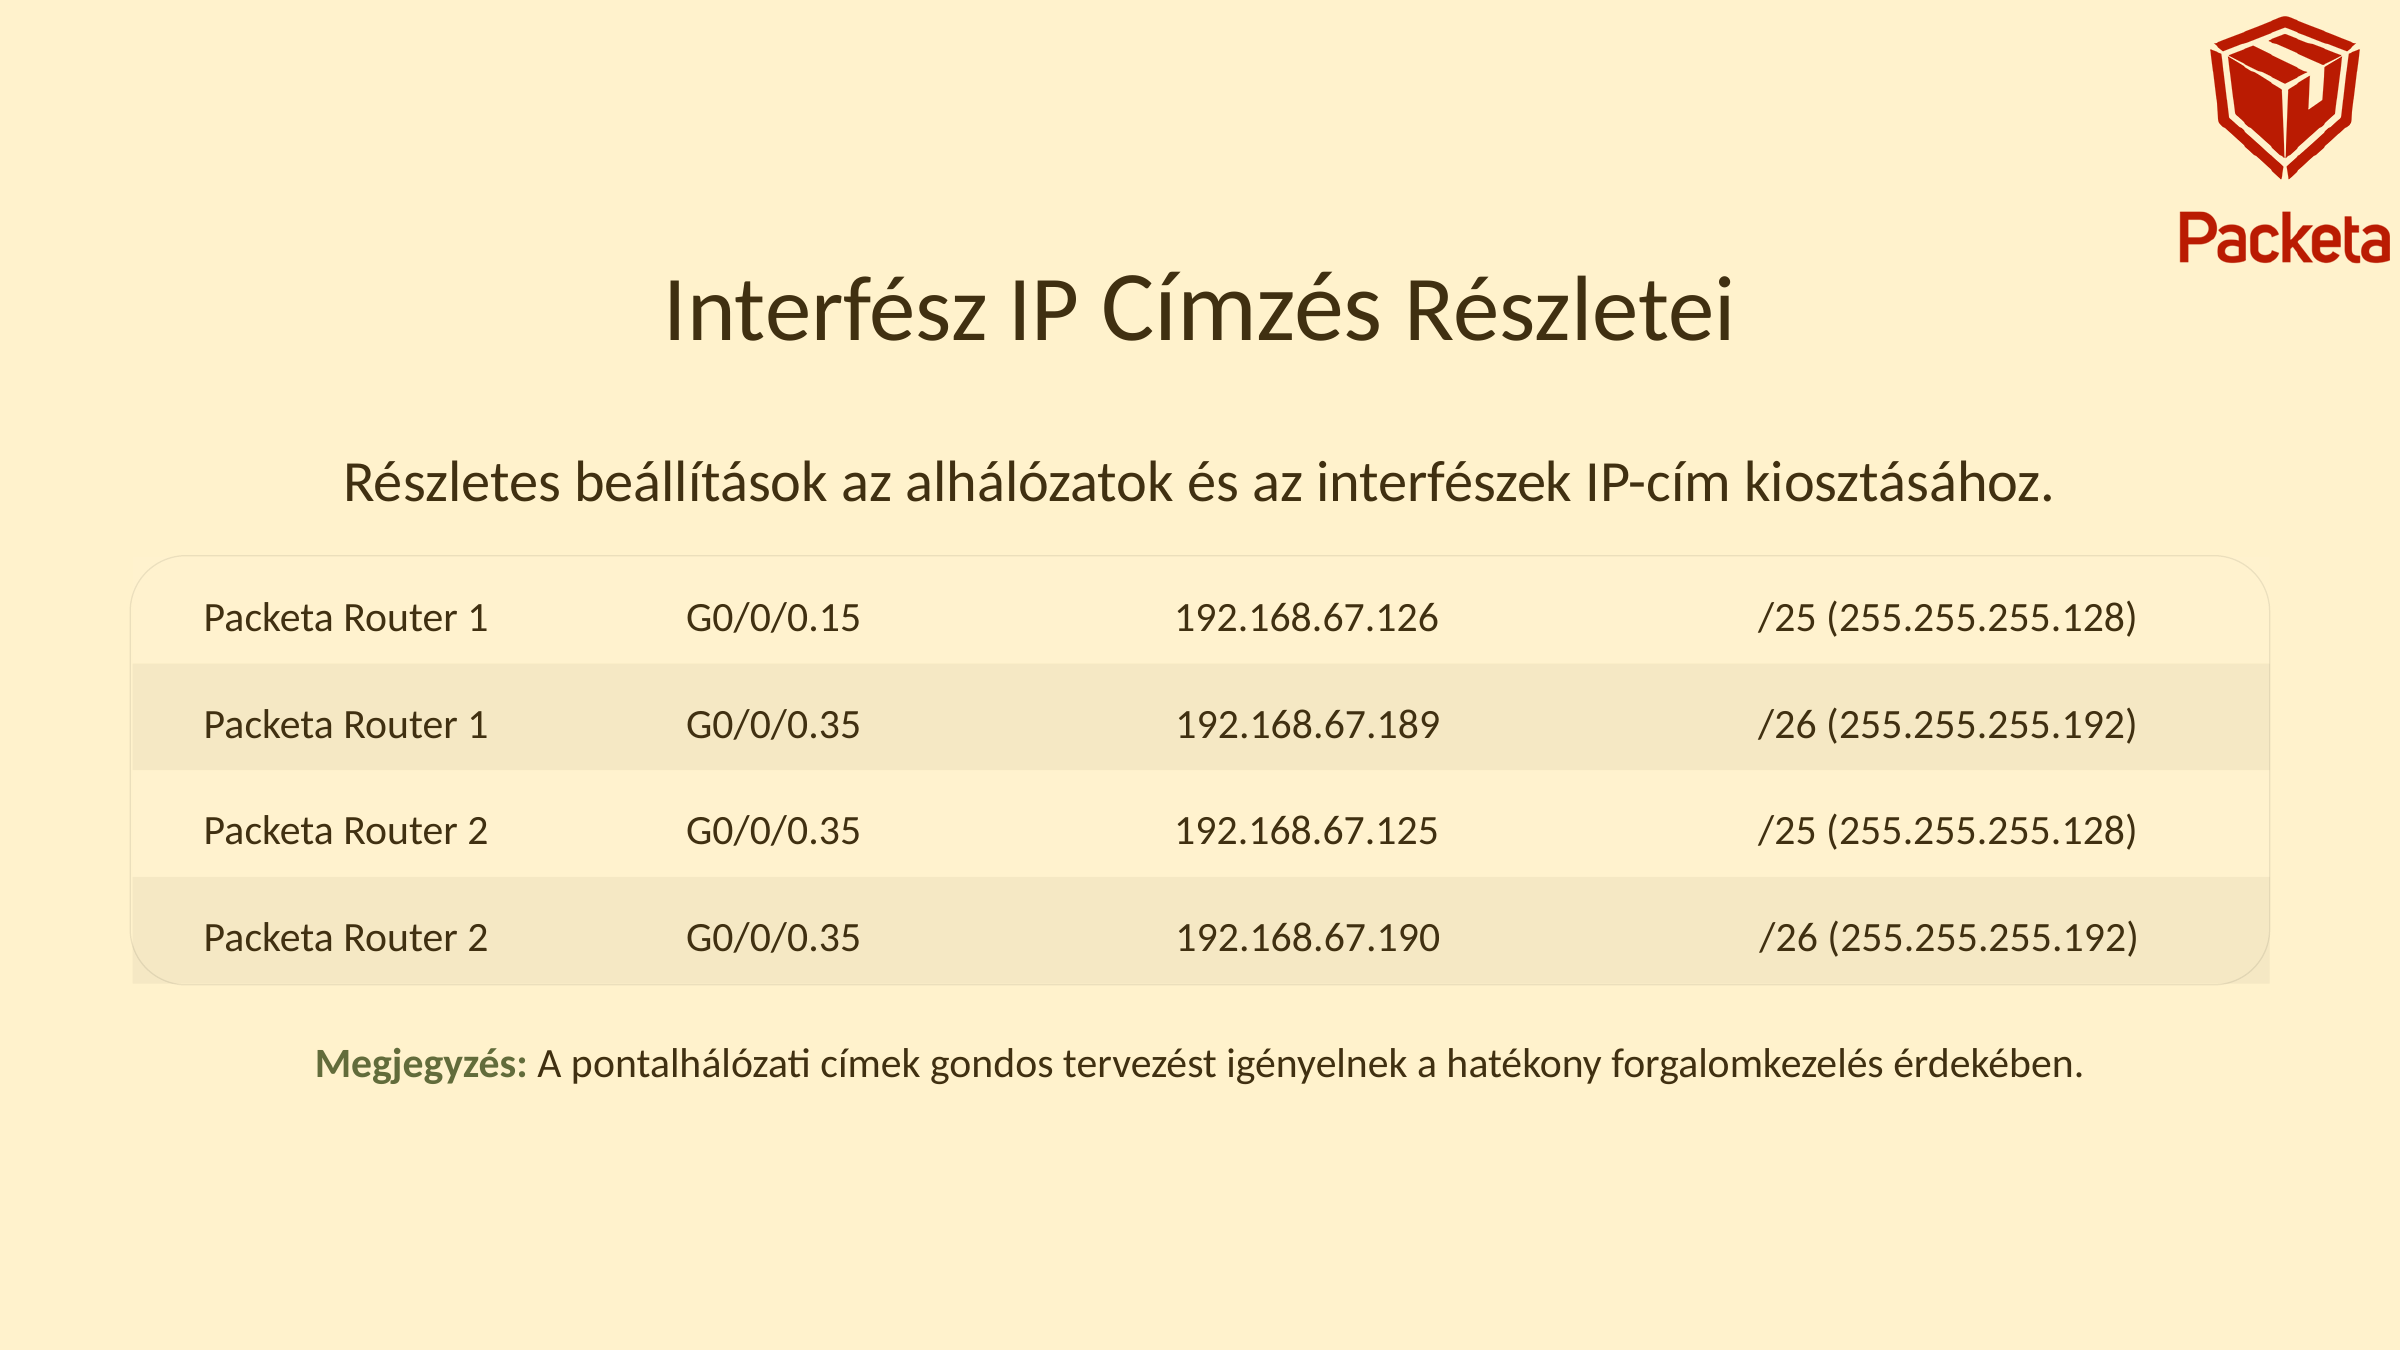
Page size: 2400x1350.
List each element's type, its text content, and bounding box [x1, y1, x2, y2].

text_box [132, 663, 2270, 770]
text_box 192.168.67.190 [1025, 900, 1591, 961]
text_box G0/0/0.35 [597, 793, 950, 854]
text_box Packeta Router 2 [169, 900, 523, 961]
text_box Részletes beállítások az alhálózatok és az interfészek IP-cím kiosztásához. [130, 454, 2270, 514]
text_box /25 (255.255.255.128) [1665, 580, 2232, 640]
text_box Megjegyzés: A pontalhálózati címek gondos tervezést igényelnek a hatékony forgalomkezelés érdekében. [130, 1026, 2270, 1087]
text_box /26 (255.255.255.192) [1665, 687, 2232, 747]
text_box Packeta Router 2 [169, 793, 523, 854]
text_box G0/0/0.35 [597, 687, 950, 747]
text_box G0/0/0.35 [597, 900, 950, 961]
text_box G0/0/0.15 [597, 580, 950, 640]
text_box Packeta Router 1 [169, 687, 523, 747]
text_box 192.168.67.189 [1025, 687, 1591, 747]
text_box /25 (255.255.255.128) [1665, 793, 2232, 854]
picture [2164, 16, 2400, 268]
text_box [132, 770, 2270, 876]
text_box 192.168.67.126 [1024, 580, 1590, 640]
text_box [132, 556, 2270, 663]
text_box 192.168.67.125 [1024, 793, 1590, 854]
text_box Interfész IP Címzés Részletei [563, 244, 1836, 362]
text_box /26 (255.255.255.192) [1666, 900, 2233, 961]
text_box Packeta Router 1 [169, 580, 523, 640]
text_box [132, 876, 2270, 984]
